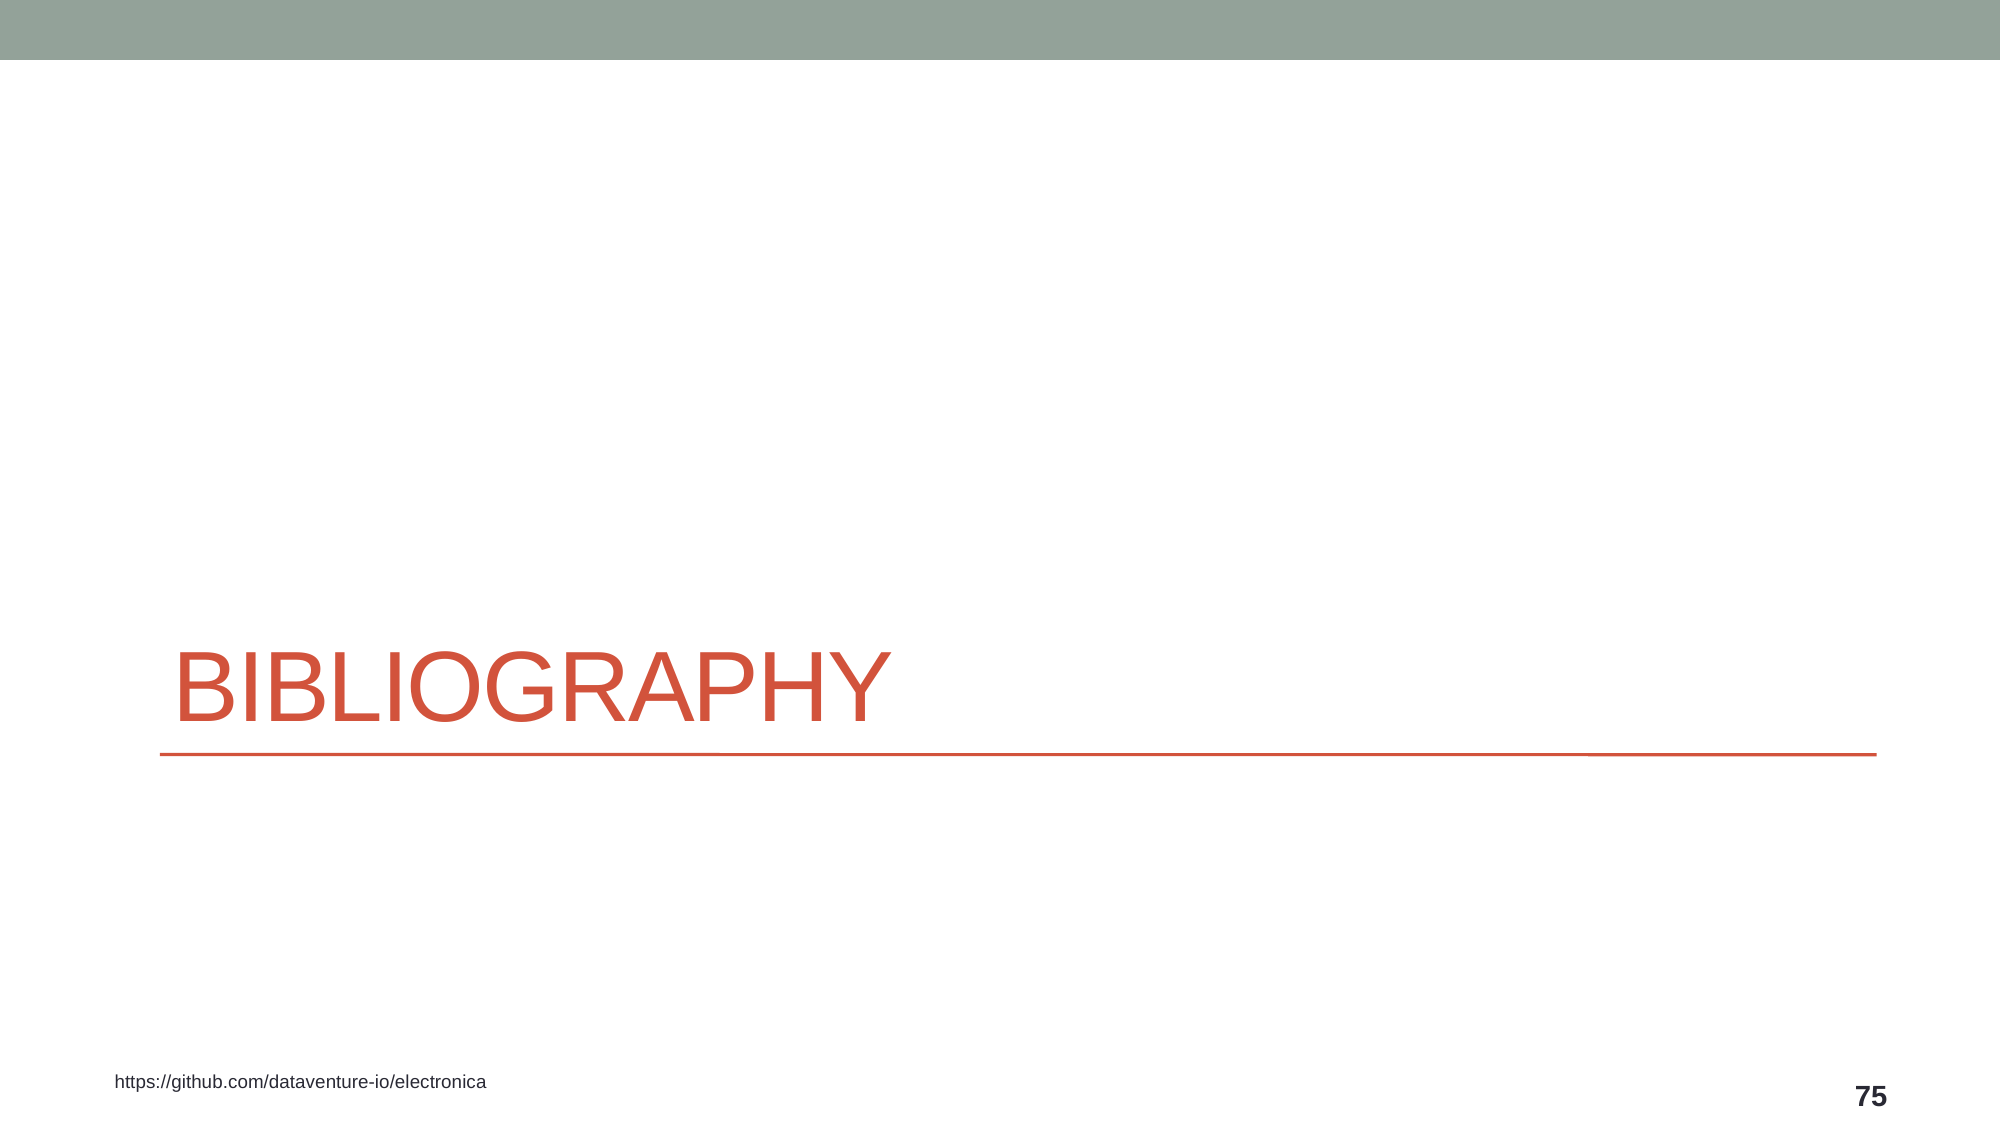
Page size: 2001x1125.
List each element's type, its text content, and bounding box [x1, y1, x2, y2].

title BIBLIOGRAPHY [157, 387, 1858, 749]
slide_number 75 [1585, 1068, 1903, 1123]
